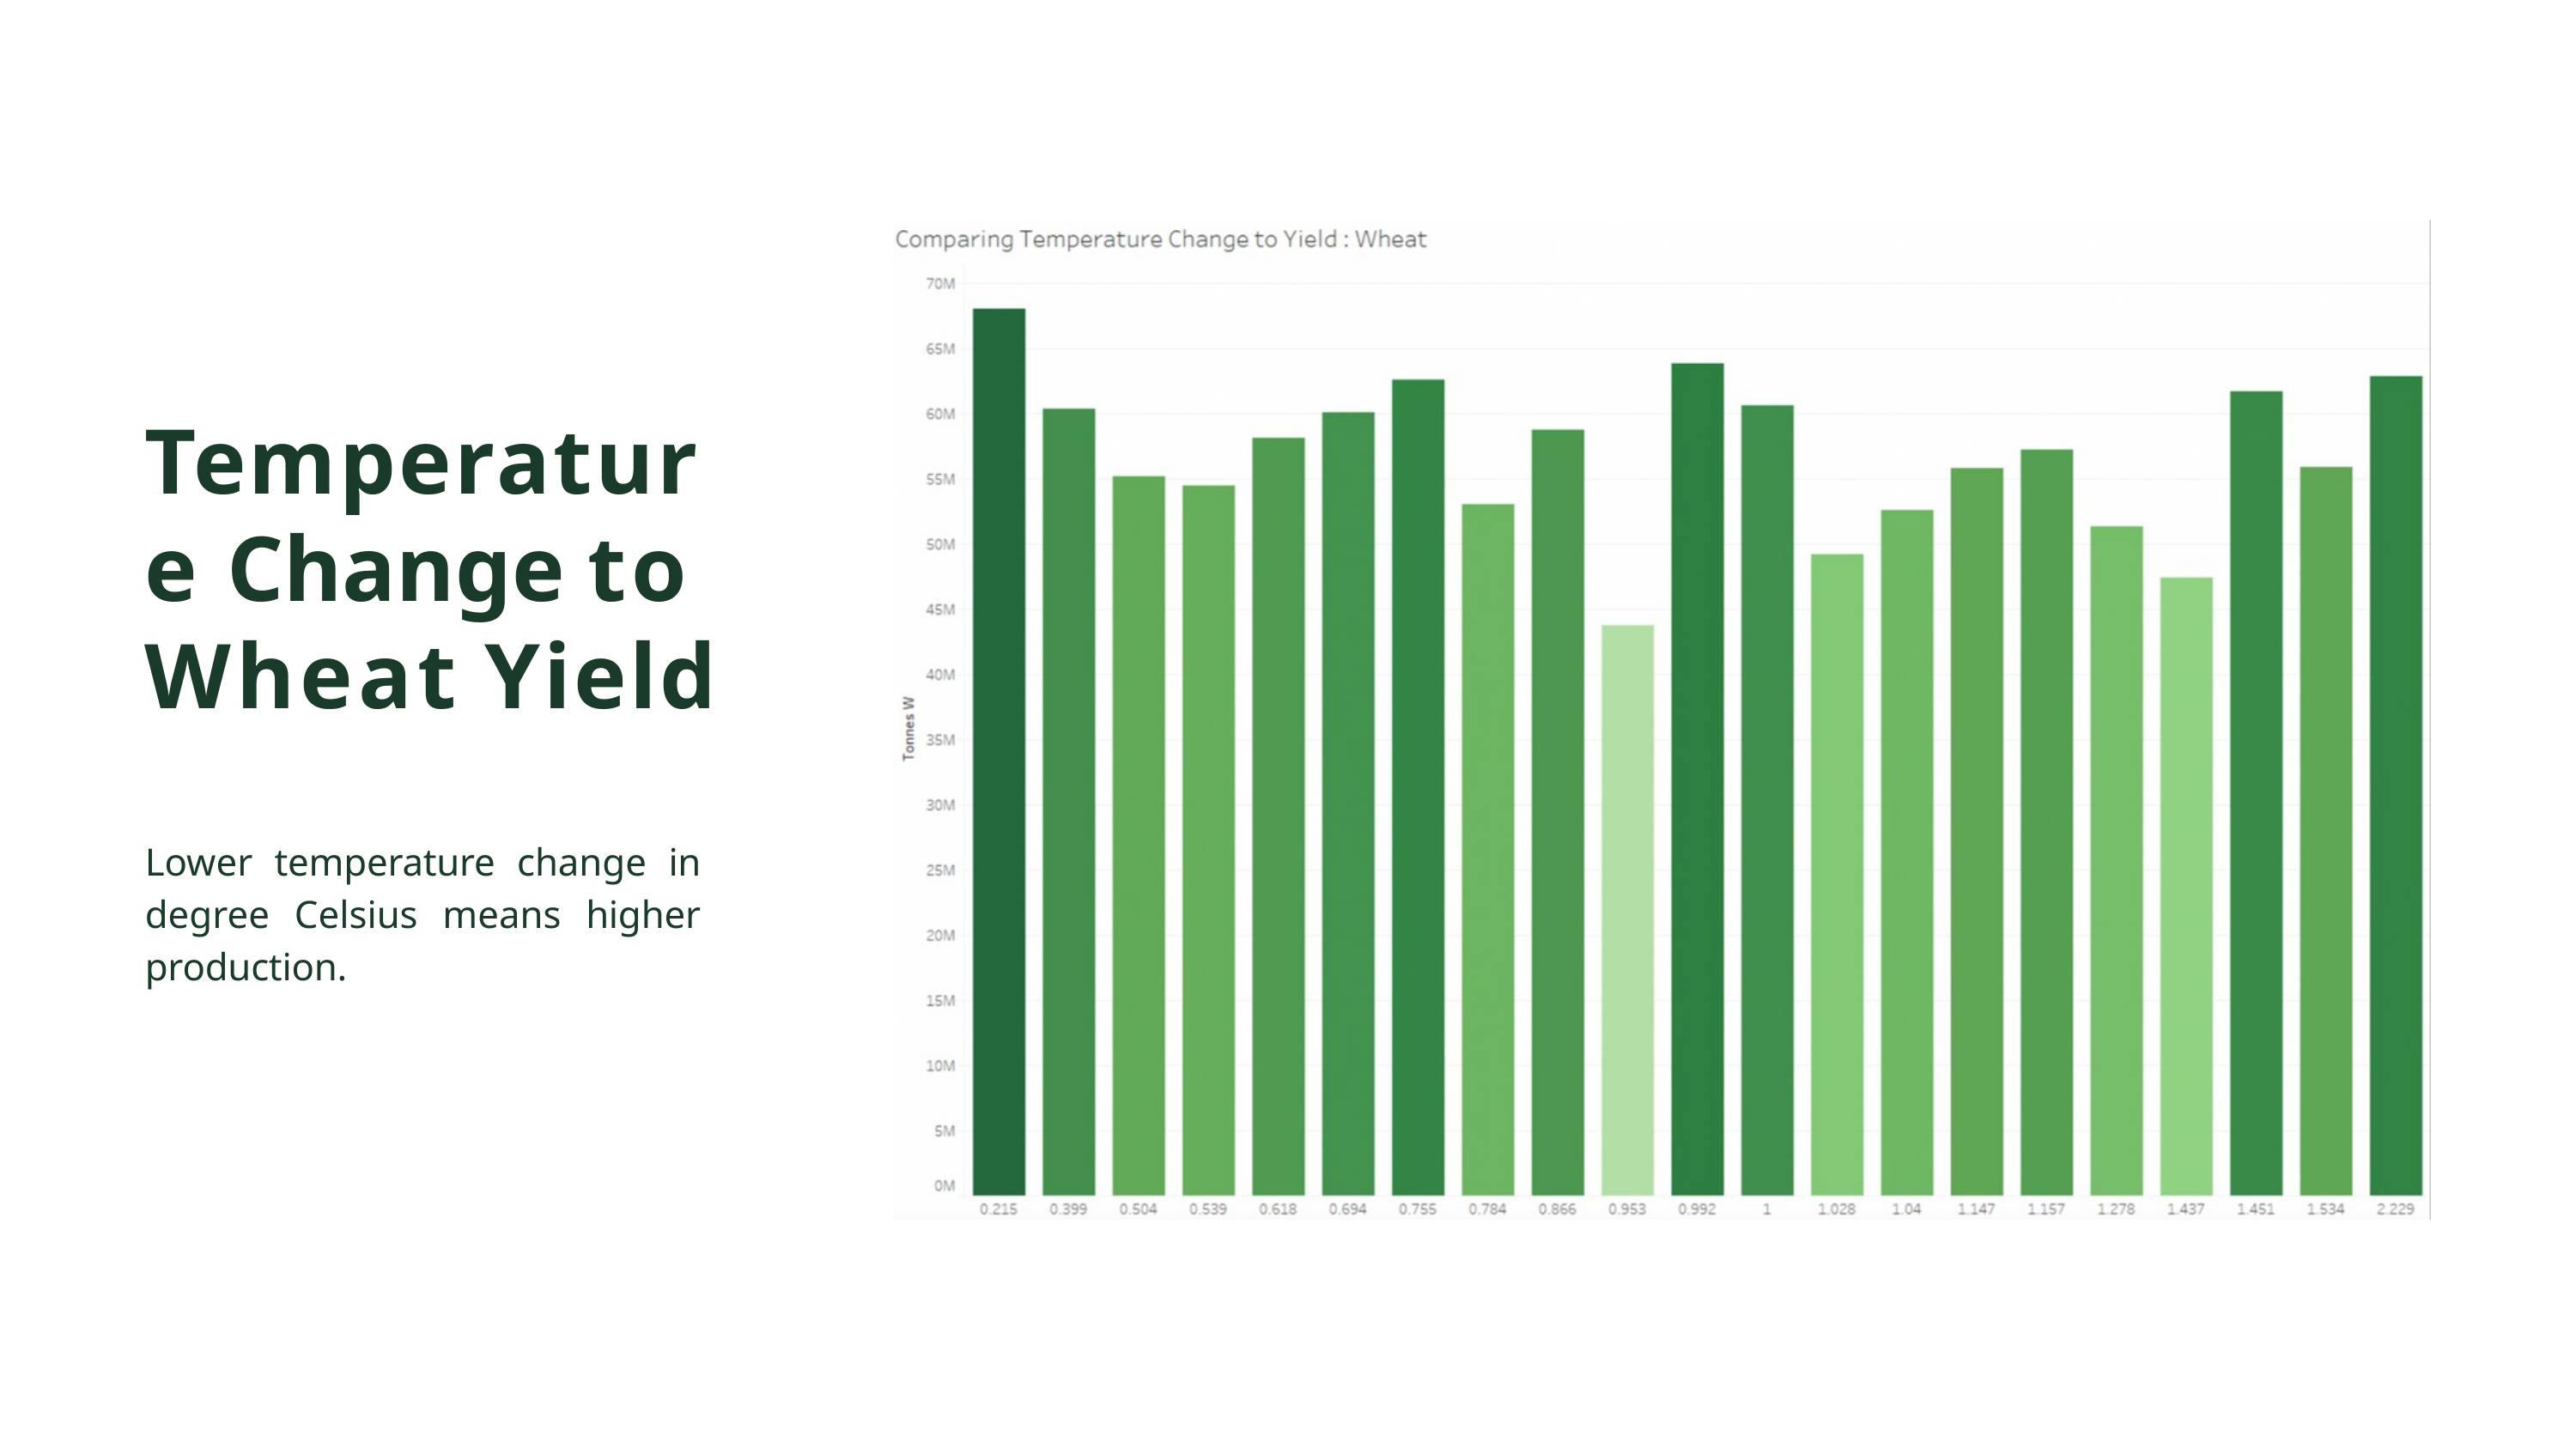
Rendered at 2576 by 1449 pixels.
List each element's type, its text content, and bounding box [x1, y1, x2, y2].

title Temperature Change to Wheat Yield [143, 403, 734, 727]
text_box Lower temperature change in degree Celsius means higher production. [143, 829, 702, 989]
picture [892, 220, 2431, 1220]
